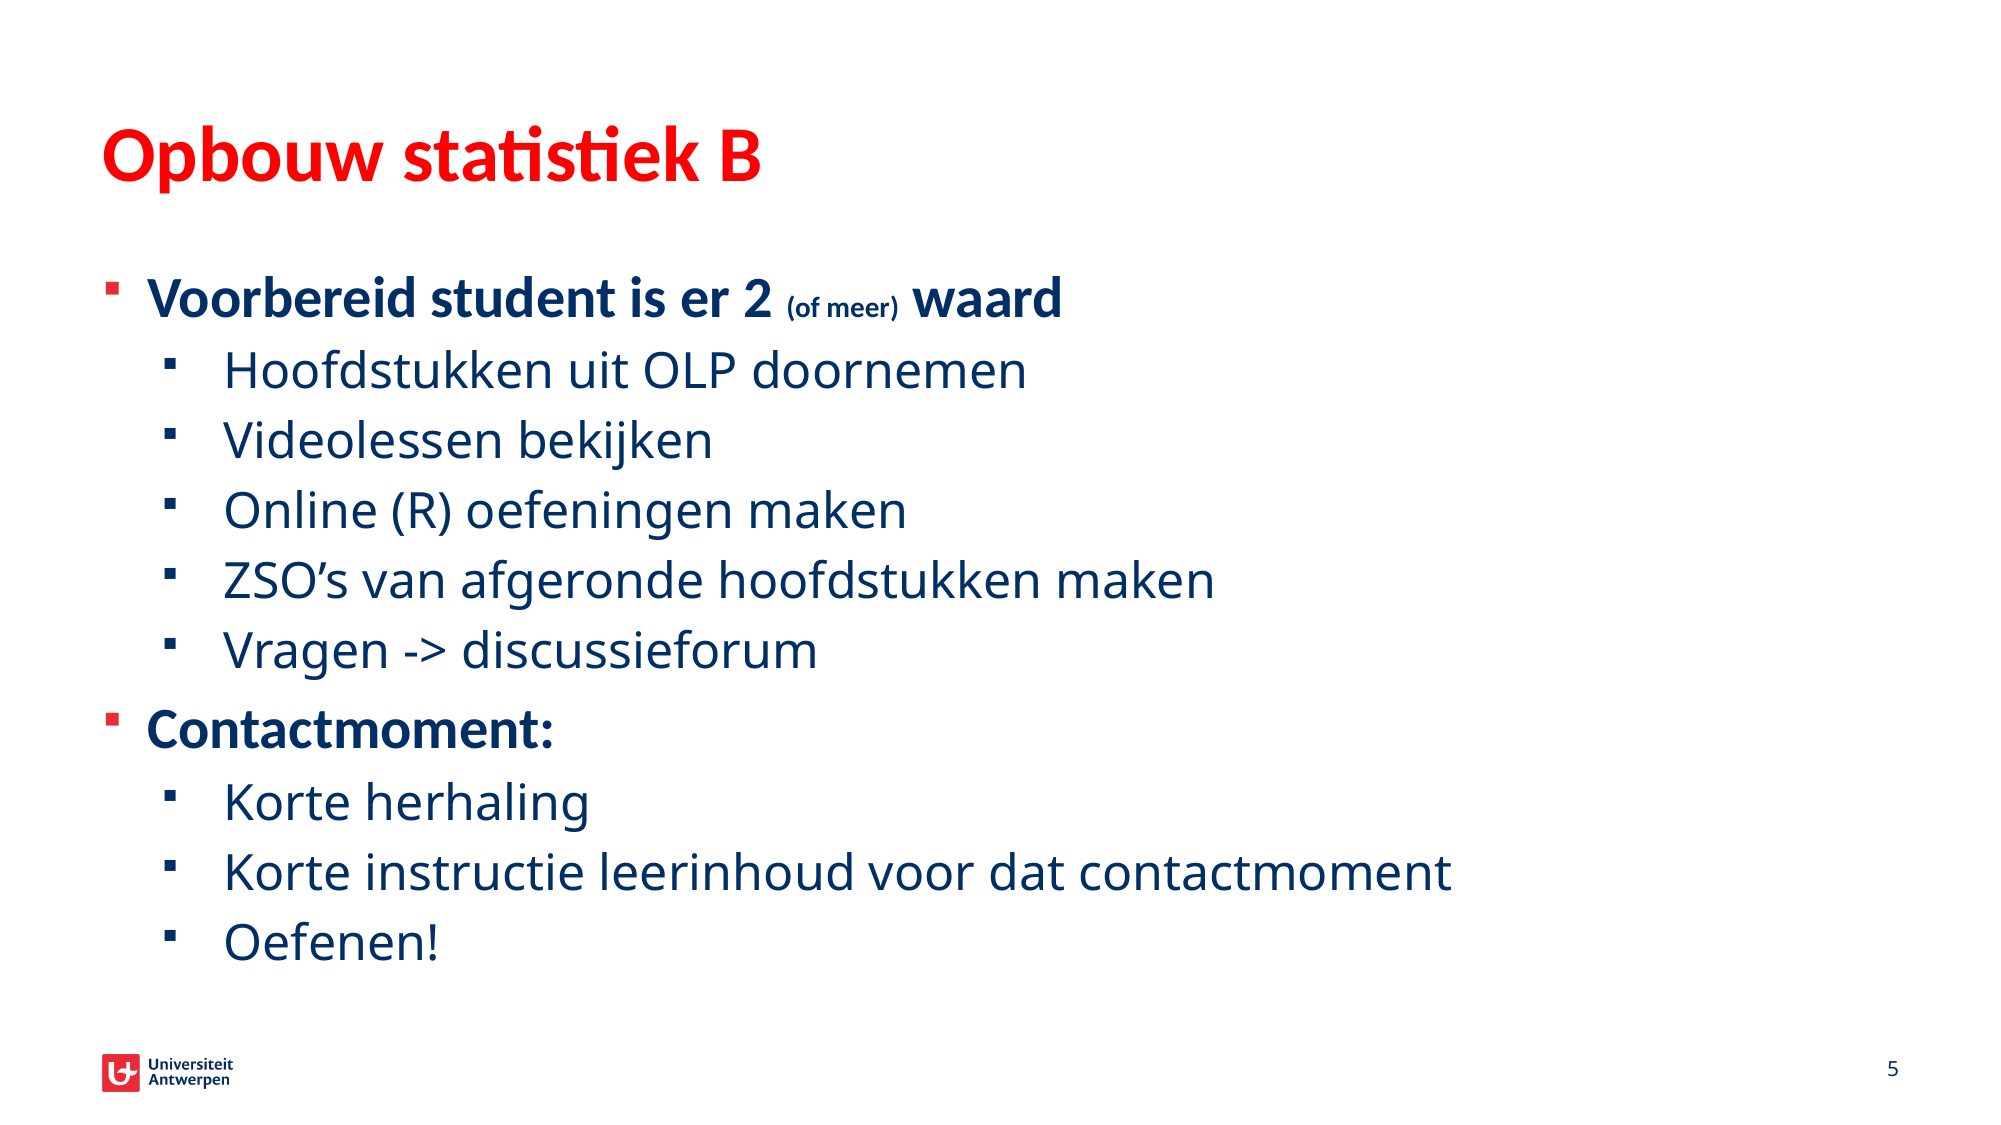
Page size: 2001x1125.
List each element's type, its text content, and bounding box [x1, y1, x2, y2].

slide_number 5 [1463, 1039, 1914, 1100]
title Opbouw statistiek B [102, 101, 1898, 232]
list Voorbereid student is er 2 (of meer) waard Hoofdstukken uit OLP doornemen Videolessen bekijken Online (R) oefeningen maken ZSO’s van afgeronde hoofdstukken maken Vragen -> discussieforum Contactmoment: Korte herhaling Korte instructie leerinhoud voor dat contactmoment Oefenen! [102, 258, 1898, 1024]
picture [102, 1054, 233, 1092]
